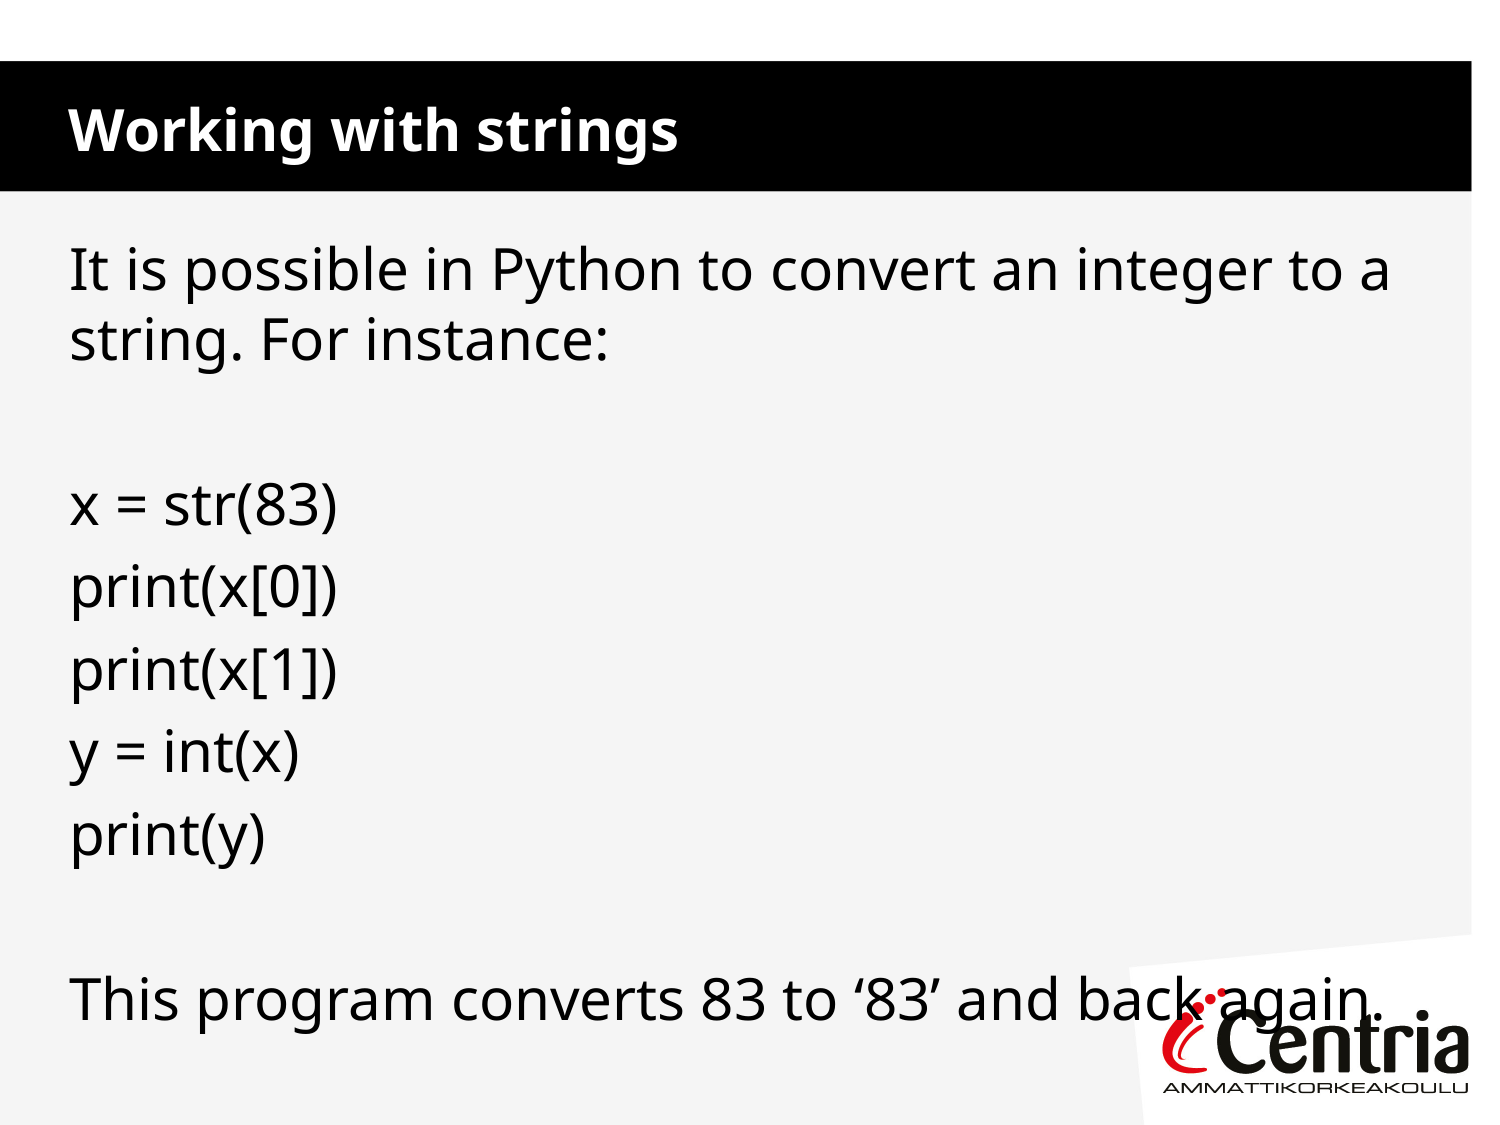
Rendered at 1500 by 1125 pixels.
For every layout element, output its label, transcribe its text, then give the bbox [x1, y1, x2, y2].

text_box Working with strings [54, 65, 1462, 172]
picture [0, 0, 1500, 1125]
list It is possible in Python to convert an integer to a string. For instance: x = str(83) print(x[0]) print(x[1]) y = int(x) print(y) This program converts 83 to ‘83’ and back again. [54, 224, 1410, 1067]
